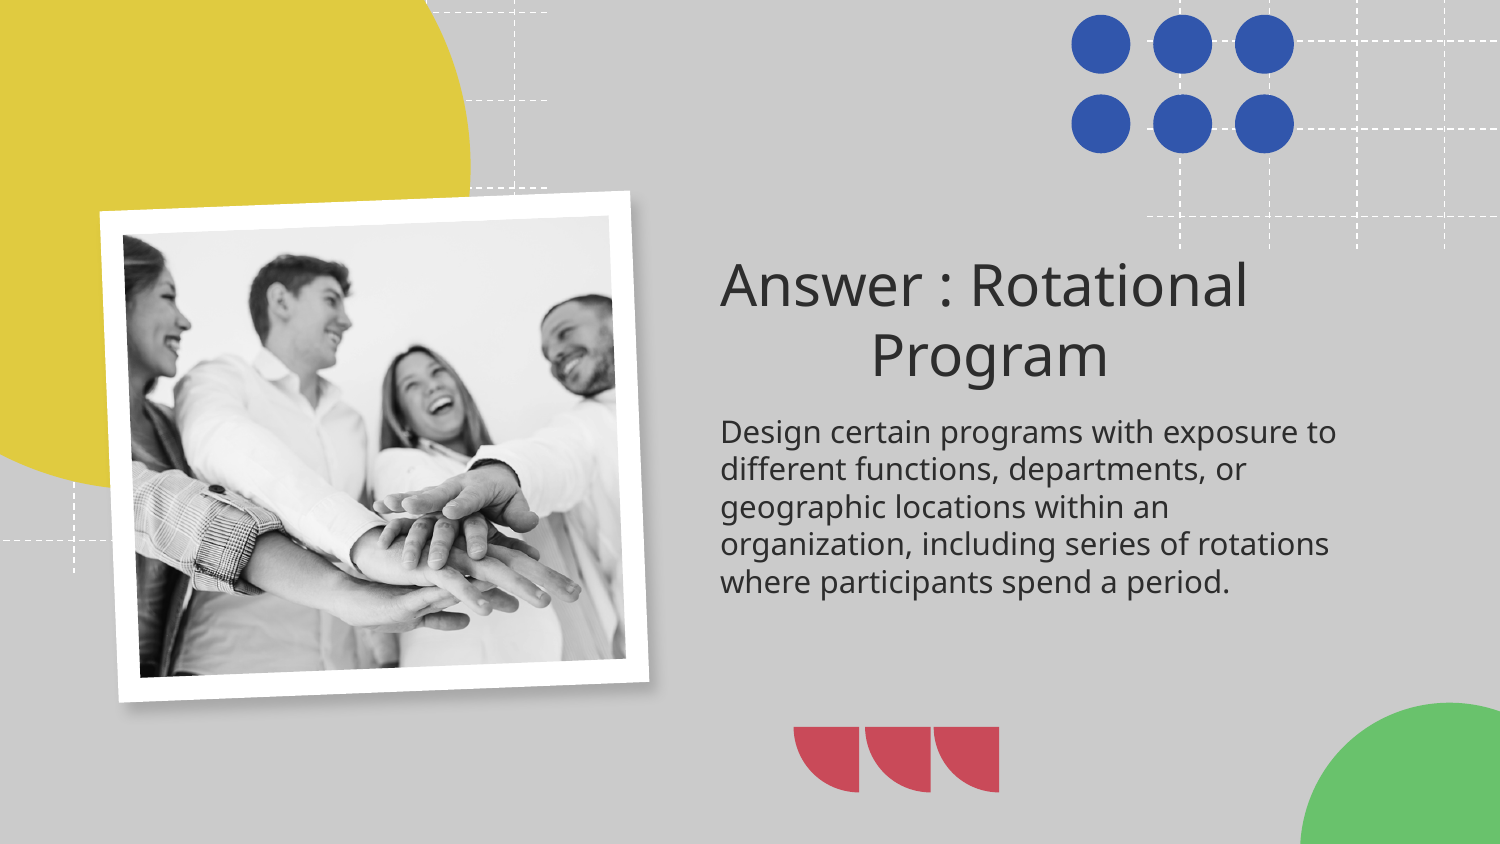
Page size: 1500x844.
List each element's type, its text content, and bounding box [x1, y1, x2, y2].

text_box [99, 190, 650, 703]
subtitle Design certain programs with exposure to different functions, departments, or geographic locations within an organization, including series of rotations where participants spend a period. [705, 397, 1382, 725]
title Answer : Rotational Program [705, 232, 1382, 378]
picture [122, 215, 627, 678]
